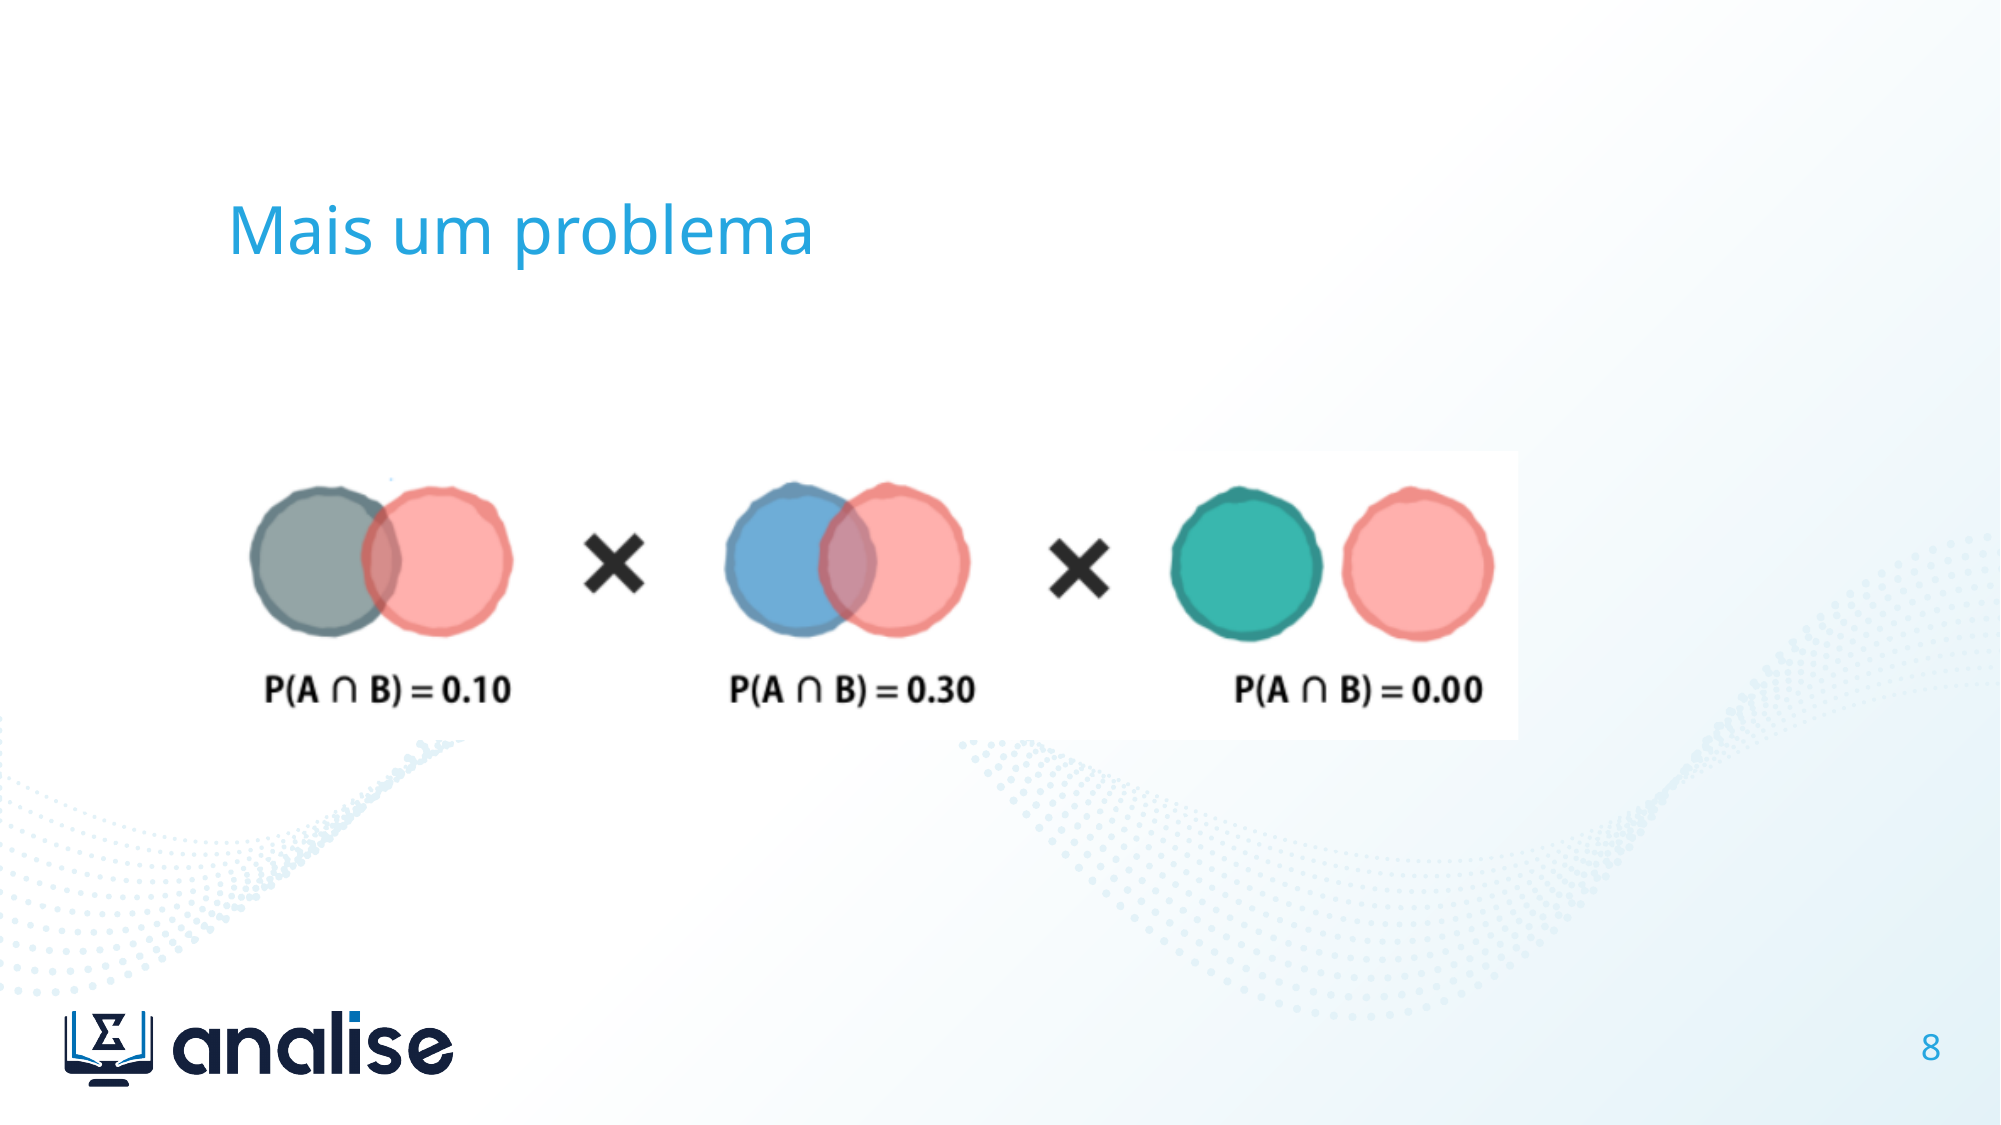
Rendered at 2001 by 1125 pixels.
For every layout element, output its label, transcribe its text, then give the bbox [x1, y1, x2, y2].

title Mais um problema [227, 182, 1773, 270]
slide_number 8 [1821, 1005, 1942, 1092]
picture [58, 1005, 459, 1092]
picture [226, 450, 1519, 740]
